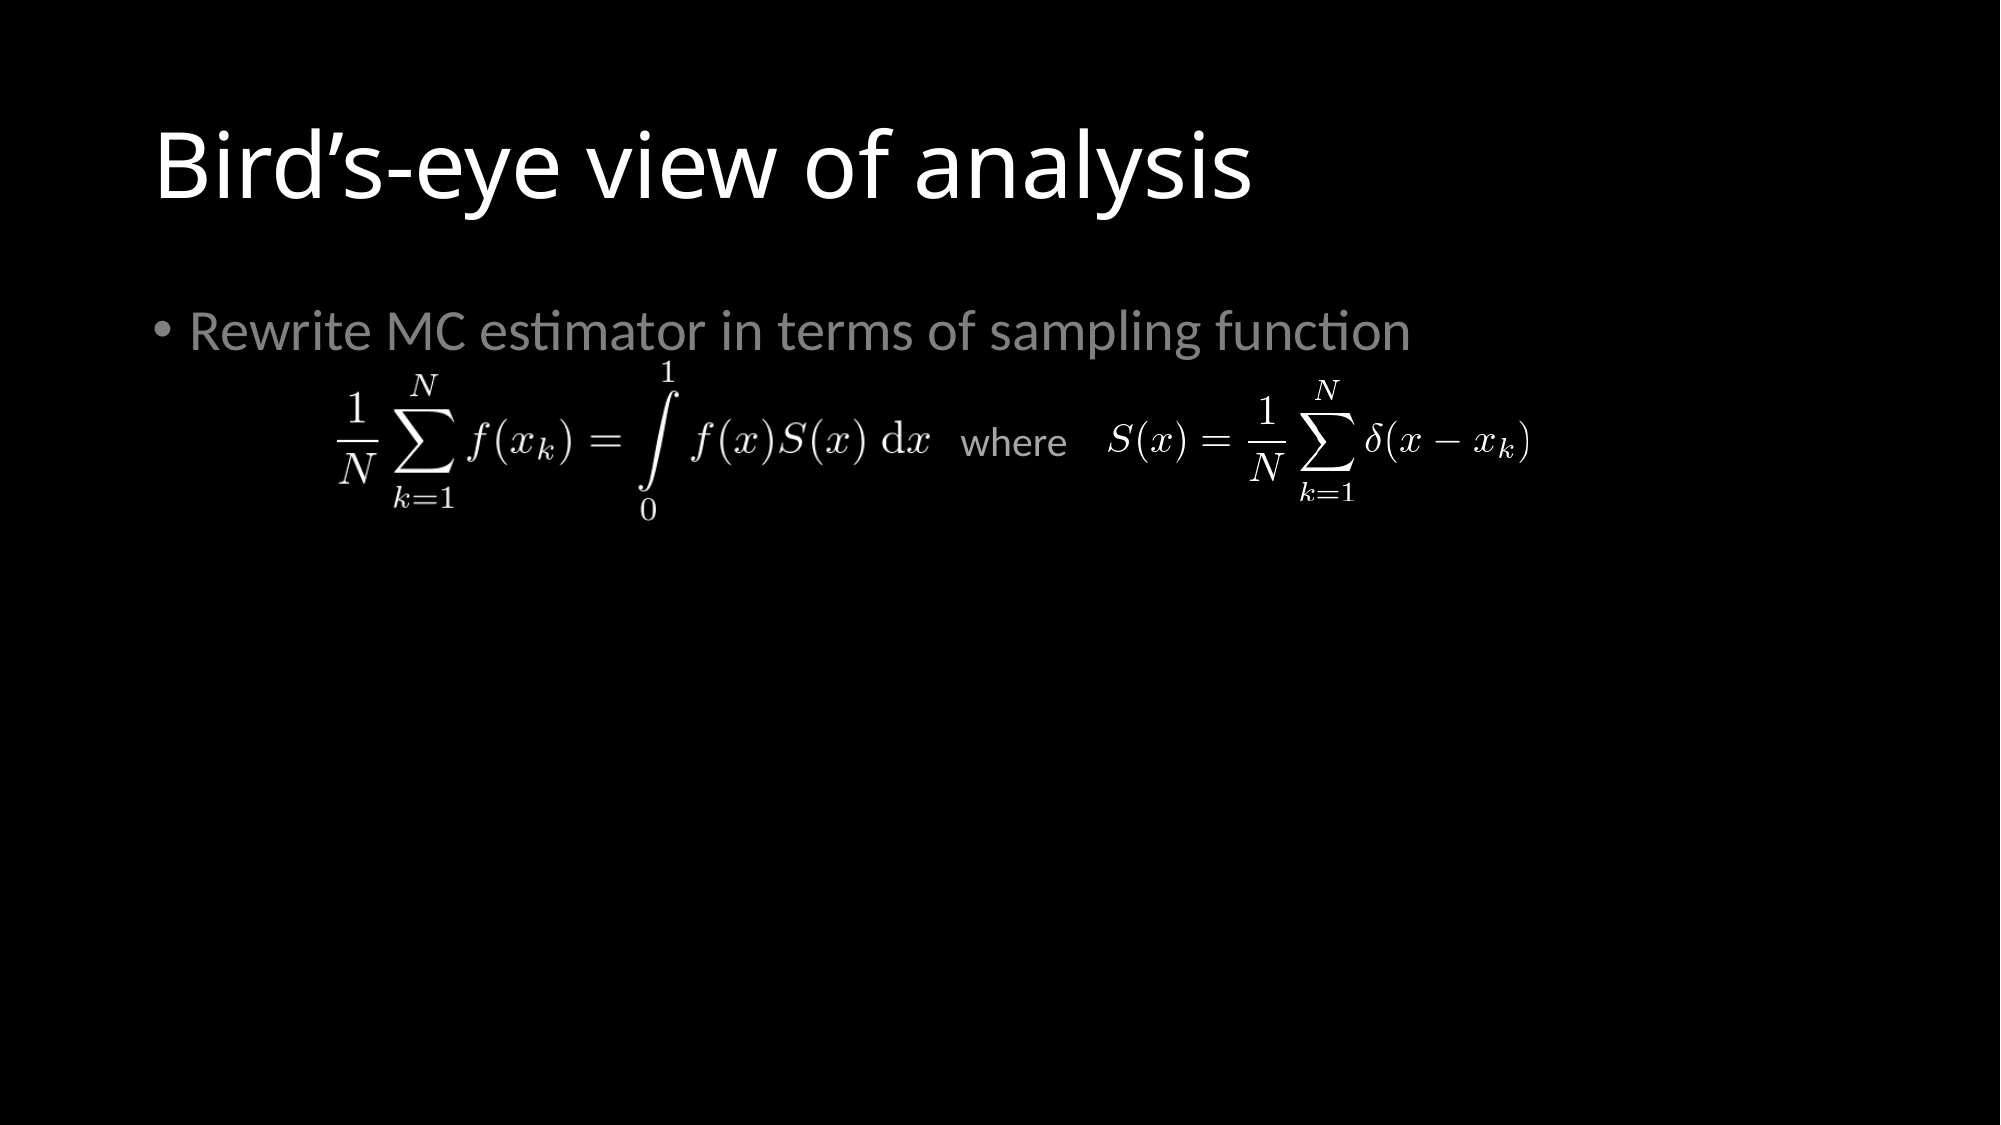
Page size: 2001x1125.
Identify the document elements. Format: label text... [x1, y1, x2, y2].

text_box where [945, 407, 1093, 473]
list Rewrite MC estimator in terms of sampling function [137, 293, 1863, 1007]
picture [337, 360, 930, 521]
picture [1108, 380, 1528, 501]
title Bird’s-eye view of analysis [137, 59, 1863, 278]
